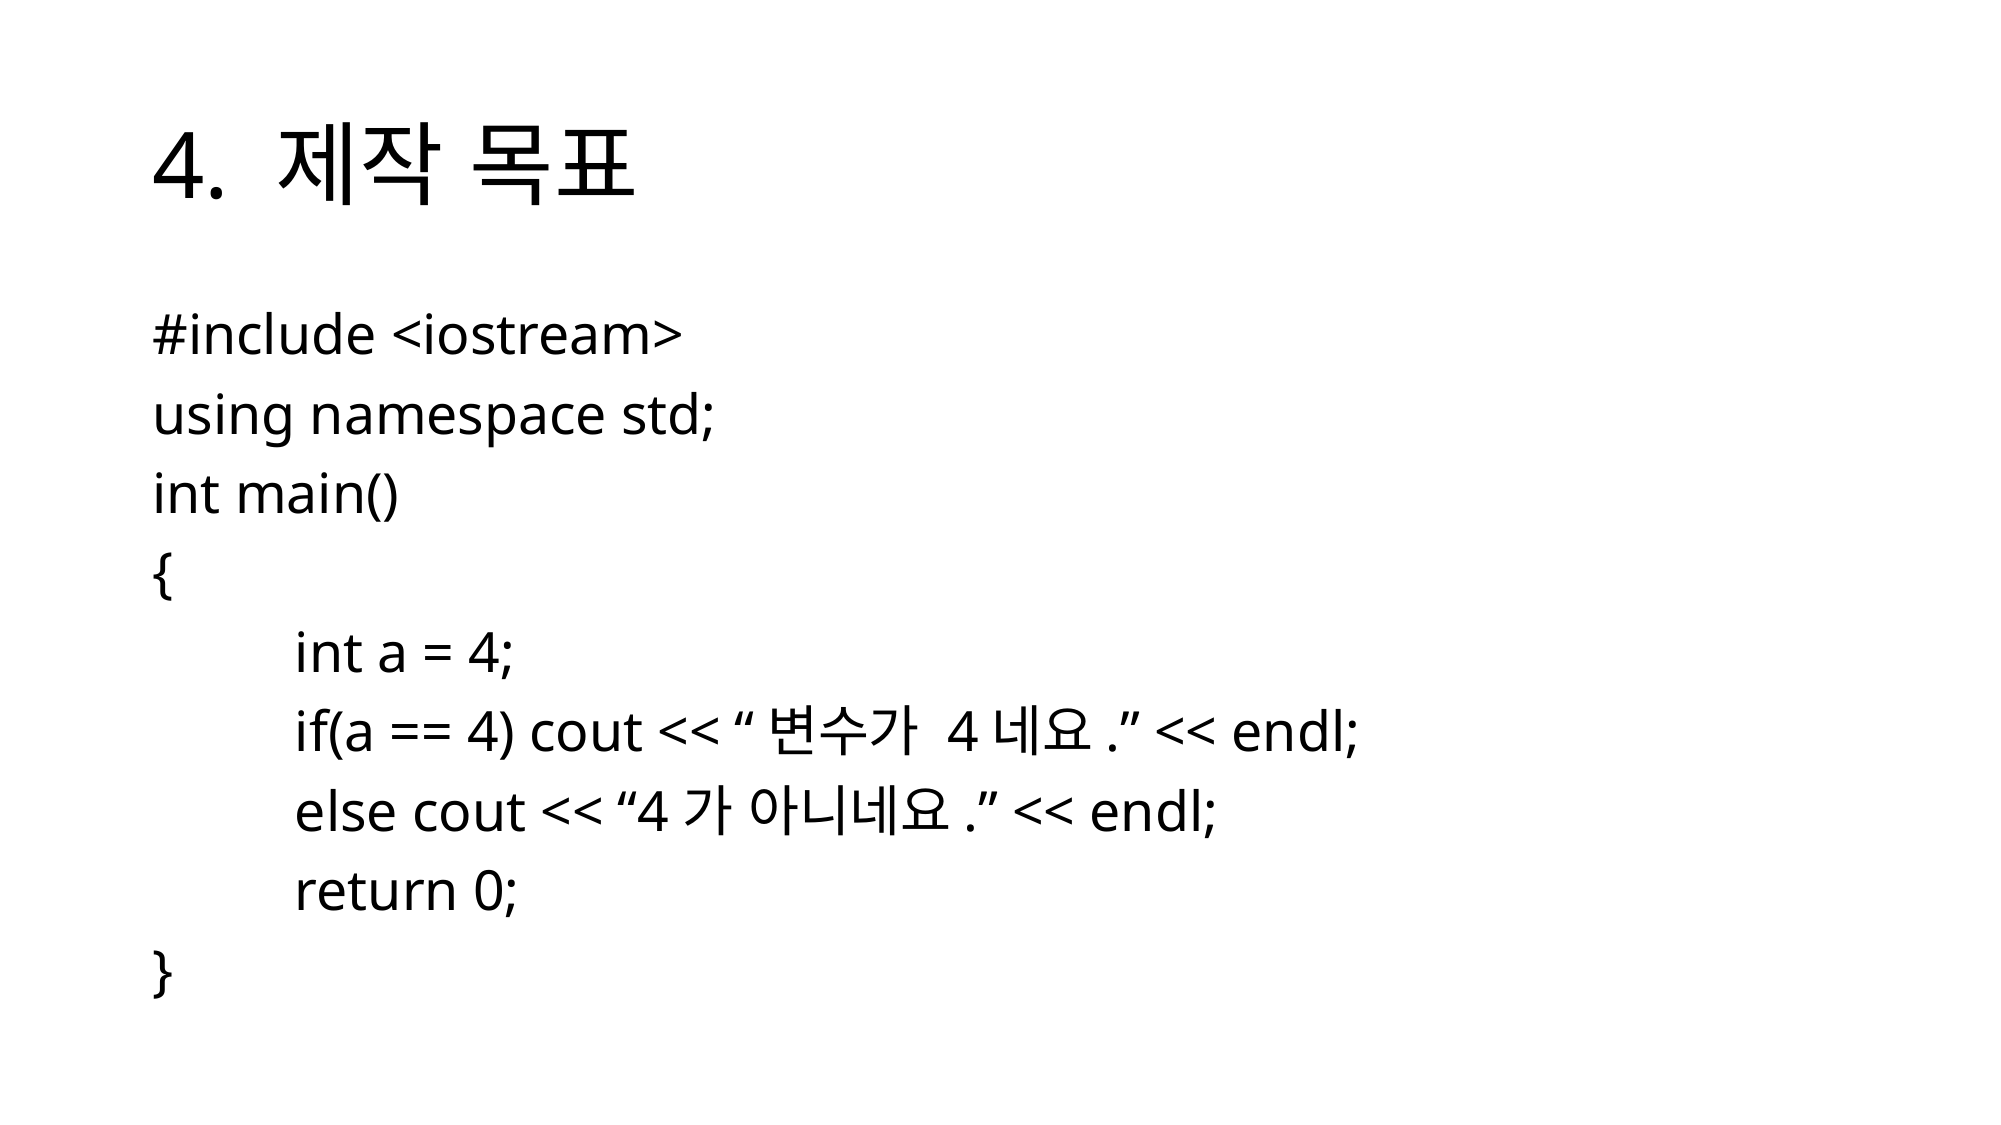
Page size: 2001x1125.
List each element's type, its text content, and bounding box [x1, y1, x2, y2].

list #include <iostream> using namespace std; int main() { int a = 4; if(a == 4) cout << “변수가 4네요.” << endl; else cout << “4가 아니네요.” << endl; return 0; } [137, 299, 1499, 1014]
title 4. 제작 목표 [137, 59, 1863, 278]
